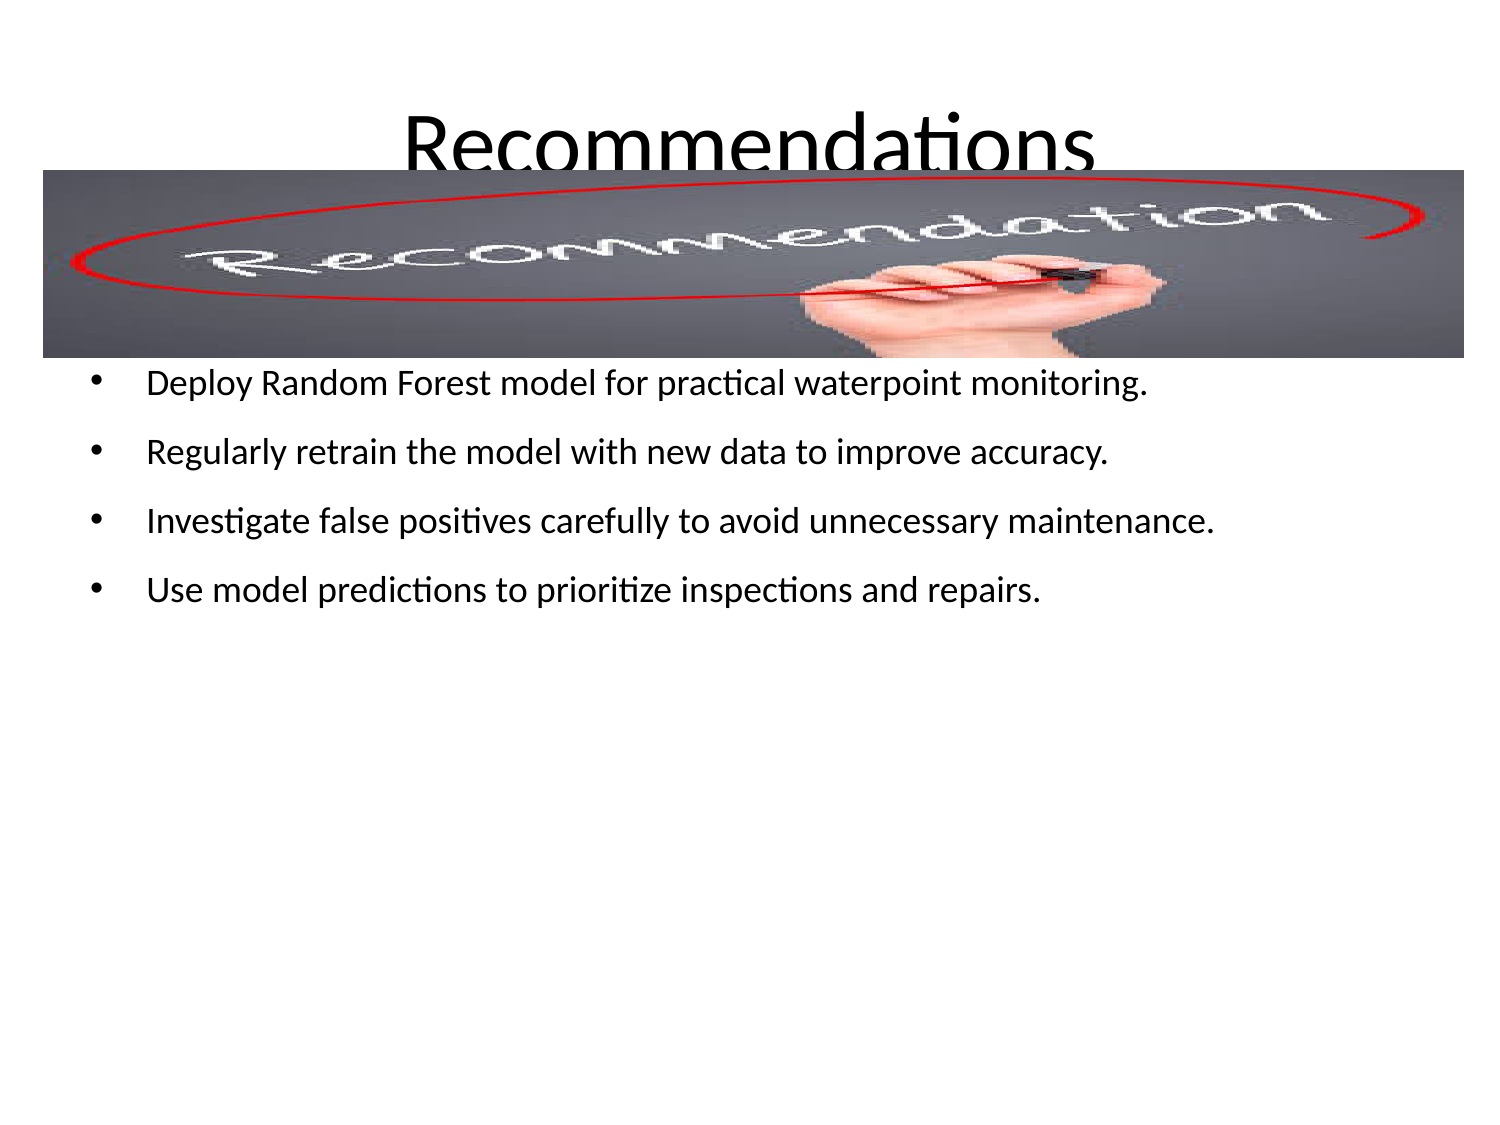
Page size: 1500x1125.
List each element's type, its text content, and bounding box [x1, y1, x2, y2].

list Deploy Random Forest model for practical waterpoint monitoring. Regularly retrain the model with new data to improve accuracy. Investigate false positives carefully to avoid unnecessary maintenance. Use model predictions to prioritize inspections and repairs. [75, 367, 1425, 1005]
title Recommendations [75, 45, 1425, 168]
picture [43, 169, 1464, 358]
